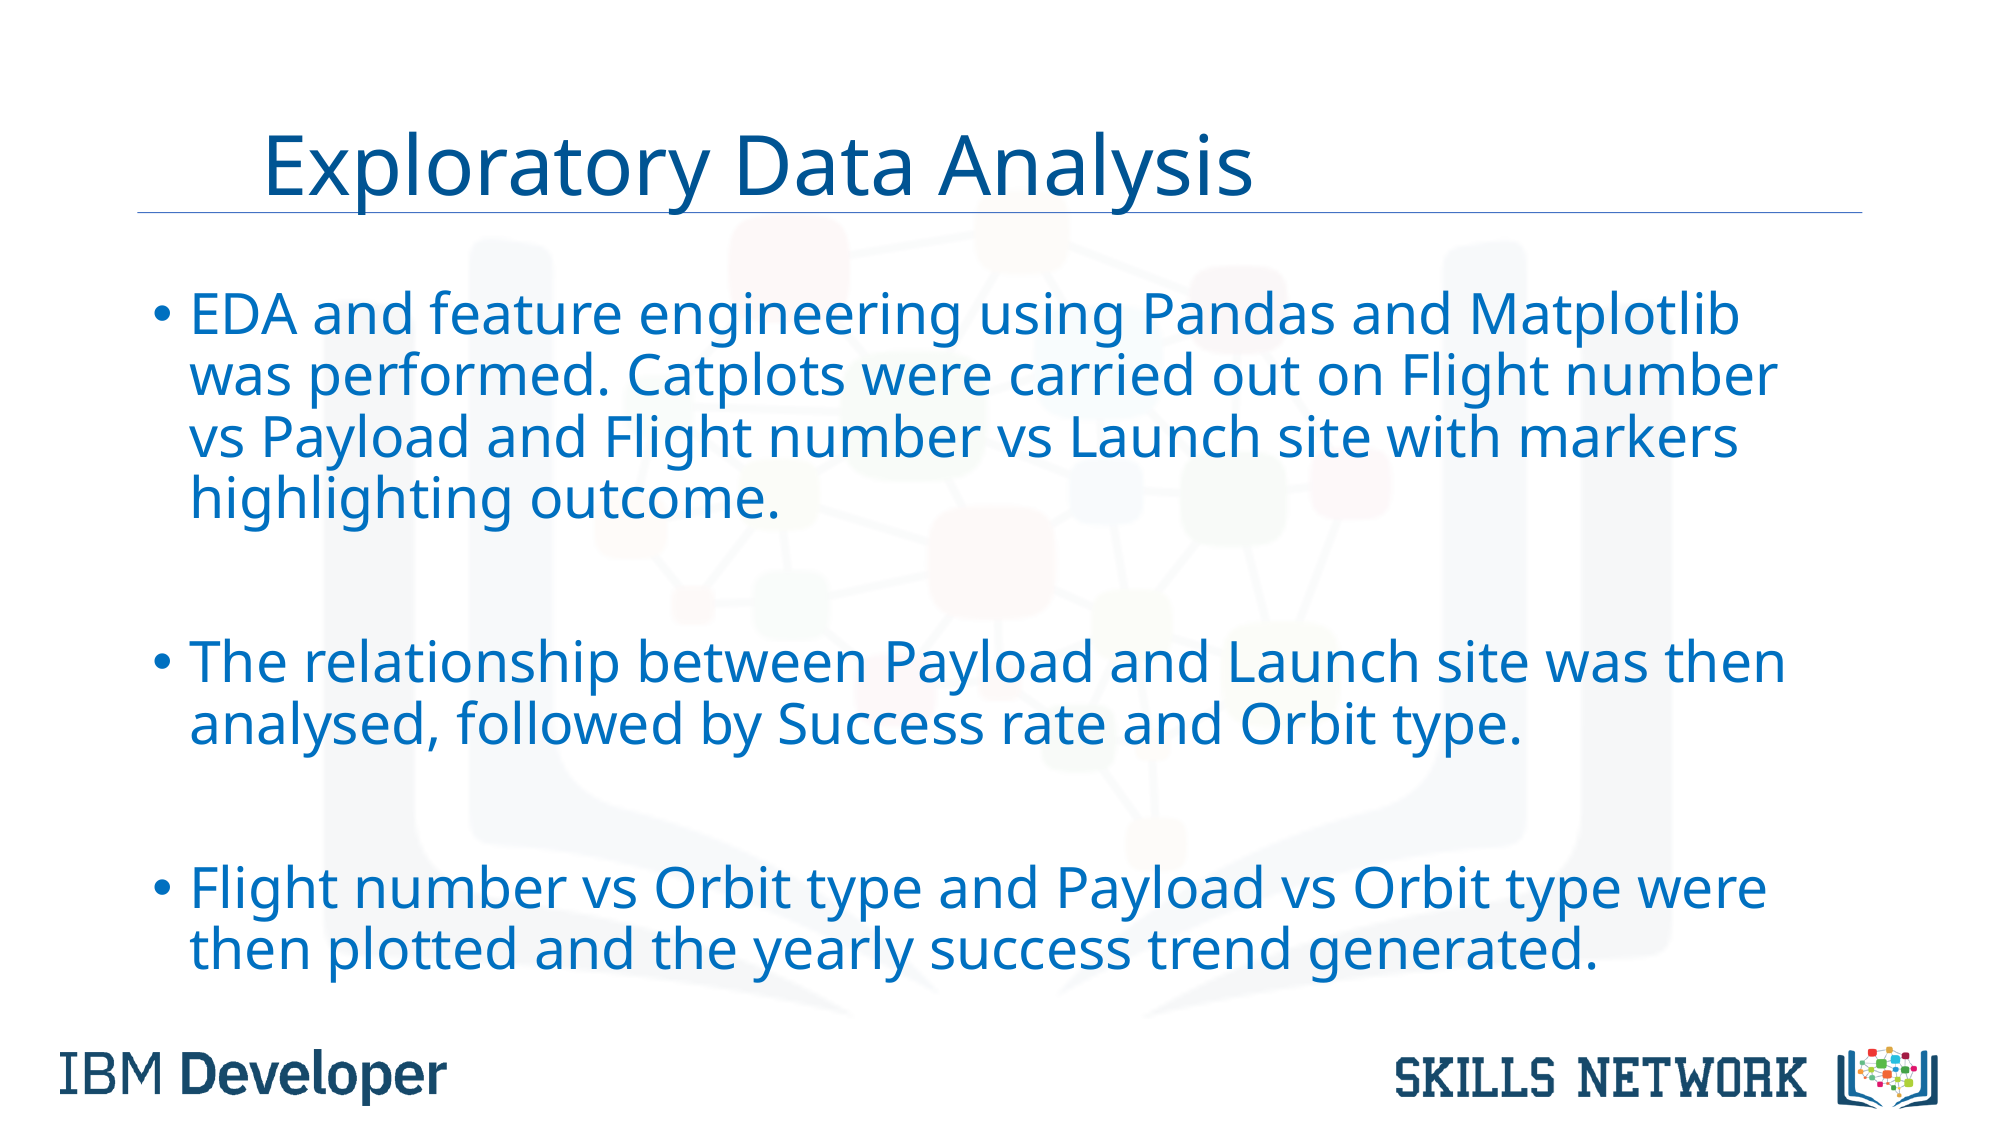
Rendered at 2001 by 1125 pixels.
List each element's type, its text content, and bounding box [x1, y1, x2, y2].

picture [1390, 1045, 1945, 1111]
list EDA and feature engineering using Pandas and Matplotlib was performed. Catplots were carried out on Flight number vs Payload and Flight number vs Launch site with markers highlighting outcome. The relationship between Payload and Launch site was then analysed, followed by Success rate and Orbit type. Flight number vs Orbit type and Payload vs Orbit type were then plotted and the yearly success trend generated. [137, 277, 1863, 992]
title Exploratory Data Analysis [137, 59, 1863, 277]
picture [55, 1045, 459, 1108]
